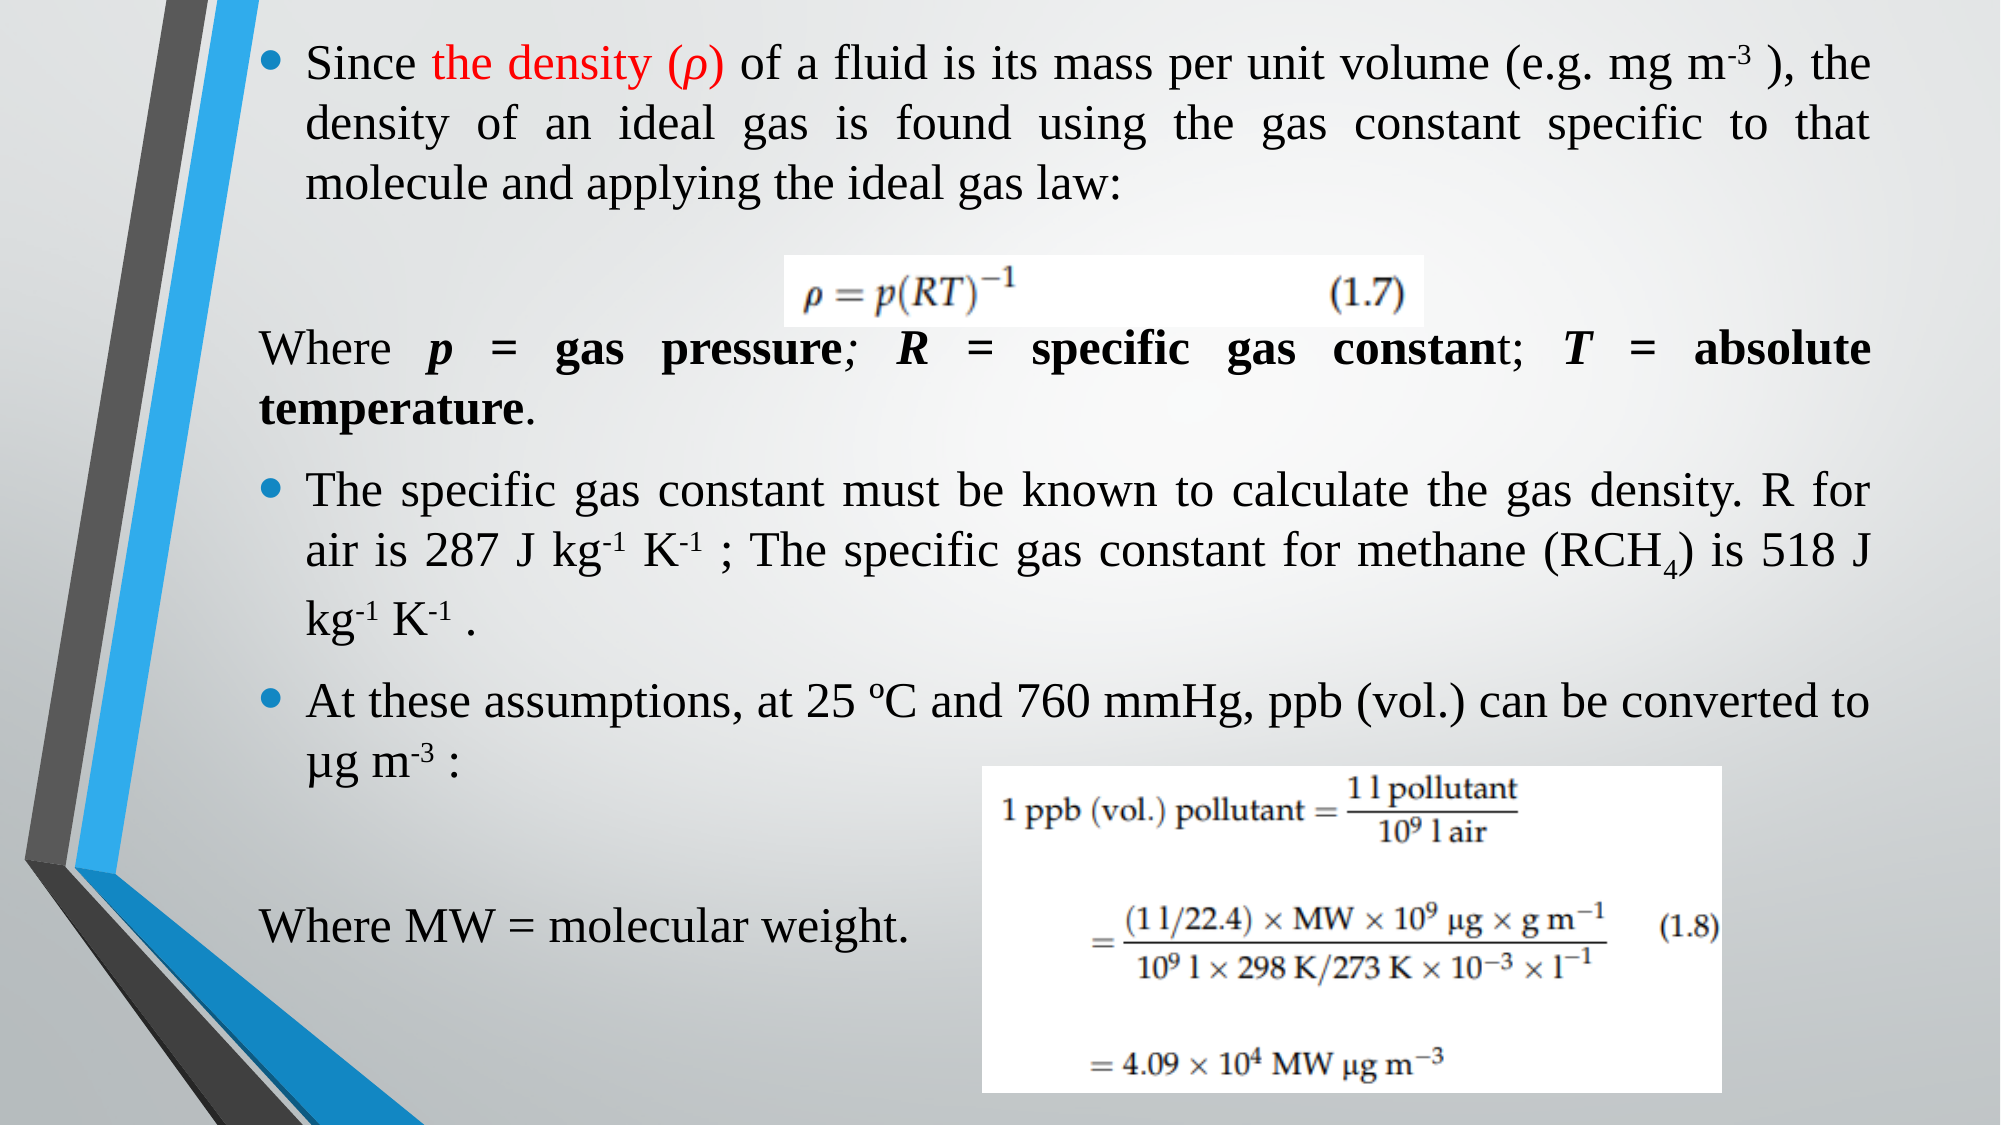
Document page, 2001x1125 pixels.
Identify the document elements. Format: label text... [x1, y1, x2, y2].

picture [982, 766, 1722, 1094]
list Since the density (ρ) of a fluid is its mass per unit volume (e.g. mg m-3 ), the density of an ideal gas is found using the gas constant specific to that molecule and applying the ideal gas law: Where p = gas pressure; R = specific gas constant; T = absolute temperature. The specific gas constant must be known to calculate the gas density. R for air is 287 J kg-1 K-1 ; The specific gas constant for methane (RCH4) is 518 J kg-1 K-1 . At these assumptions, at 25 ºC and 760 mmHg, ppb (vol.) can be converted to µg m-3 : Where MW = molecular weight. [243, 32, 1887, 950]
picture [784, 255, 1424, 327]
